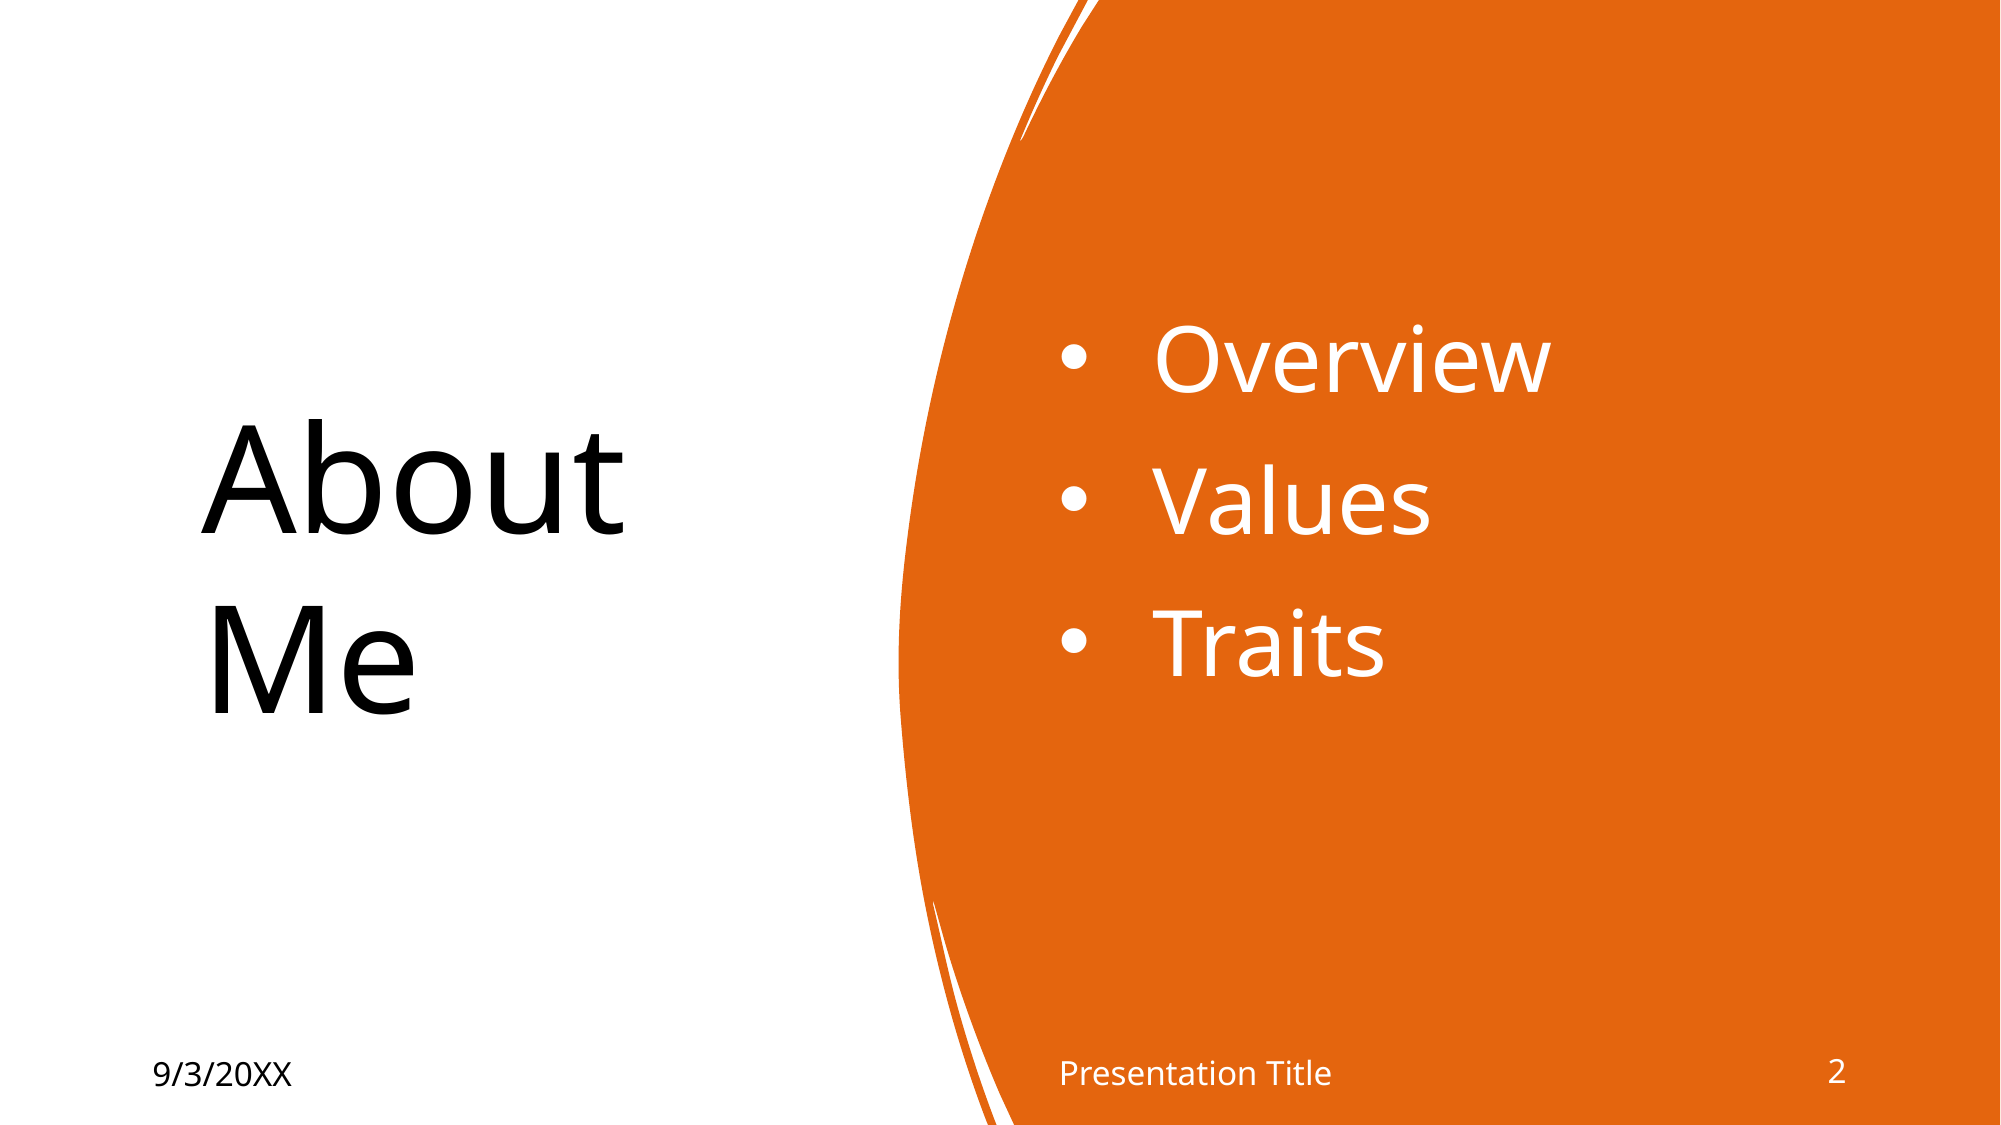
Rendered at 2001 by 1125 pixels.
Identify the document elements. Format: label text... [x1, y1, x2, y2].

title About Me [186, 106, 872, 1020]
footer Presentation Title [1043, 1042, 1569, 1103]
list Overview Values Traits [1043, 214, 1863, 912]
slide_number 2 [1651, 1042, 1862, 1103]
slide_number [137, 1042, 513, 1103]
